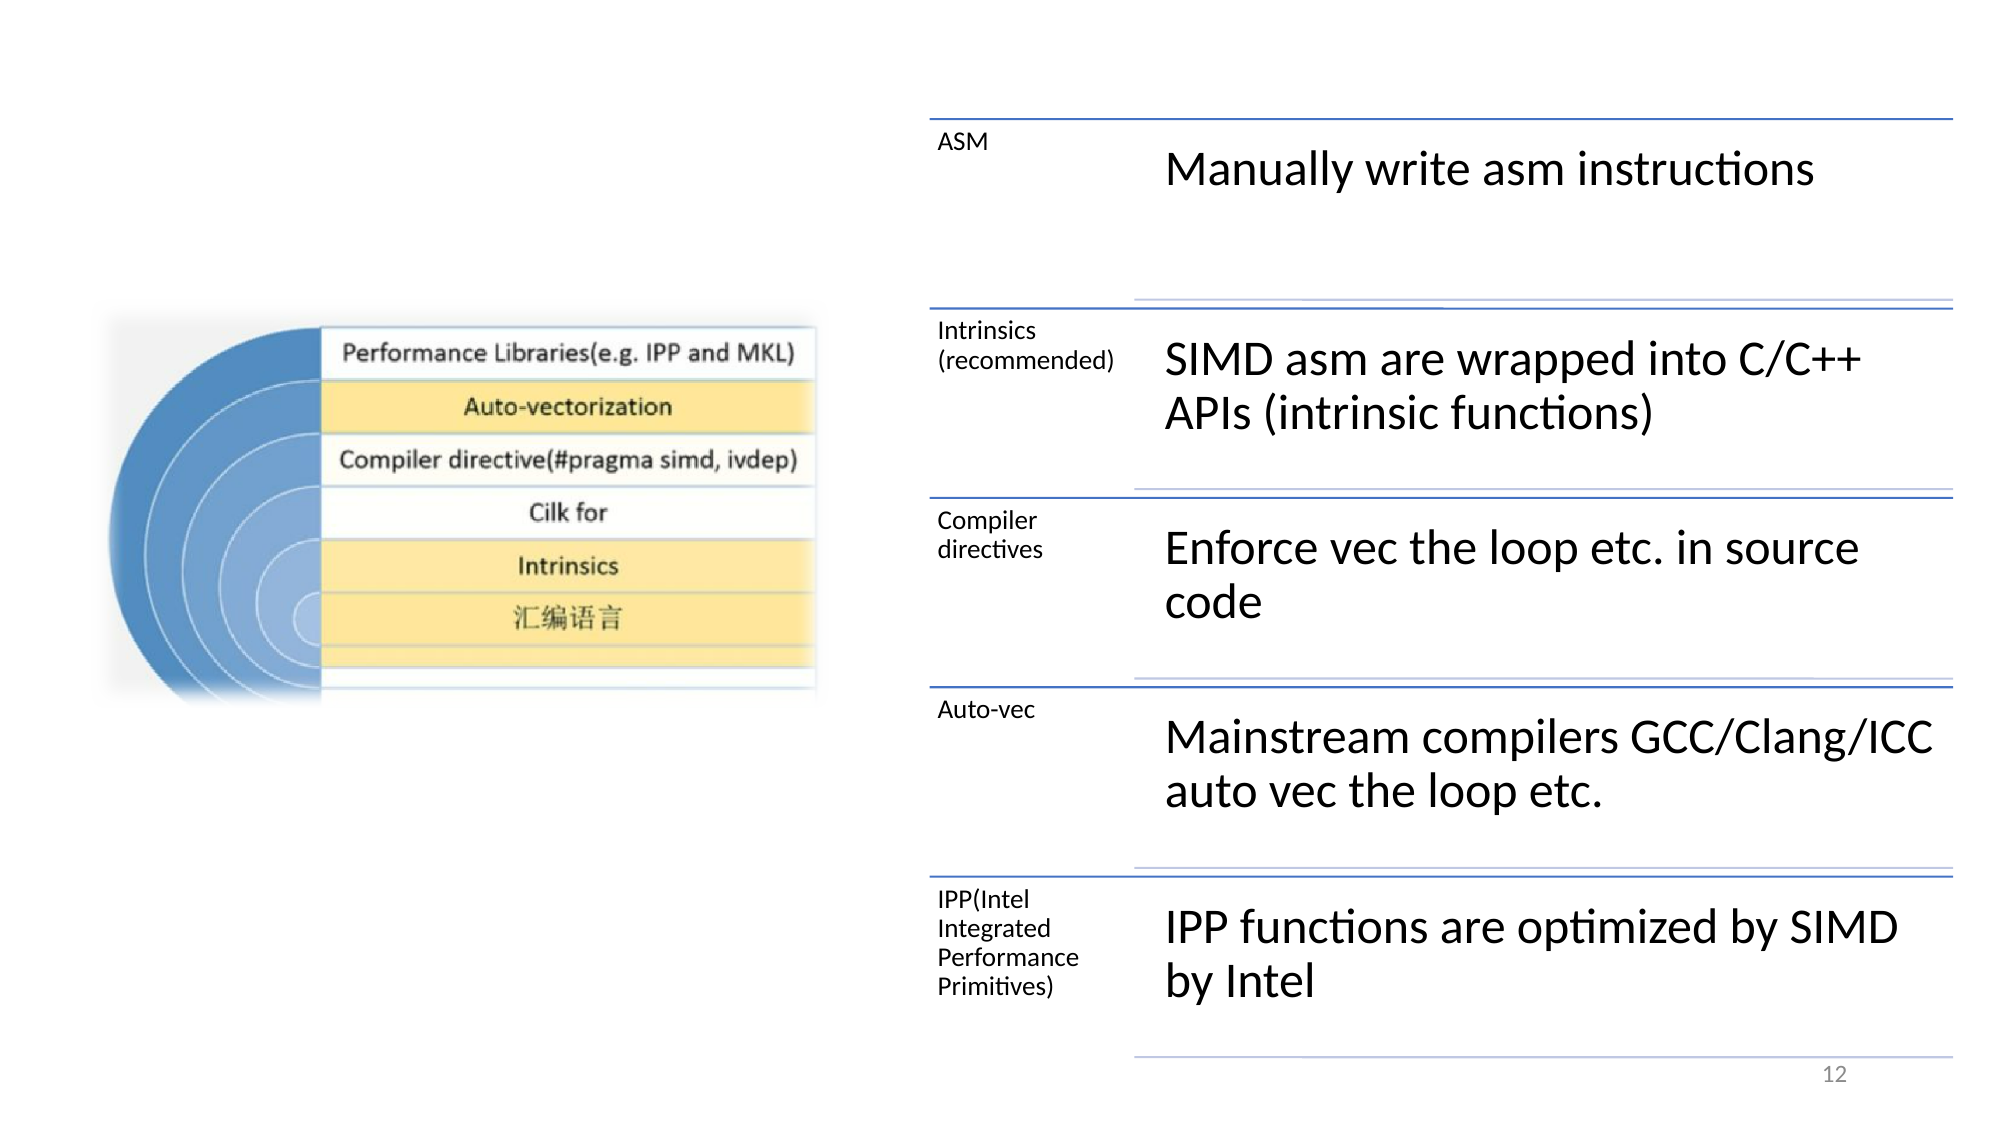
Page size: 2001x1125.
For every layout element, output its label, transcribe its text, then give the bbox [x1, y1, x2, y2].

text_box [929, 119, 1954, 1067]
slide_number 12 [1412, 1067, 1863, 1103]
picture [90, 298, 830, 708]
